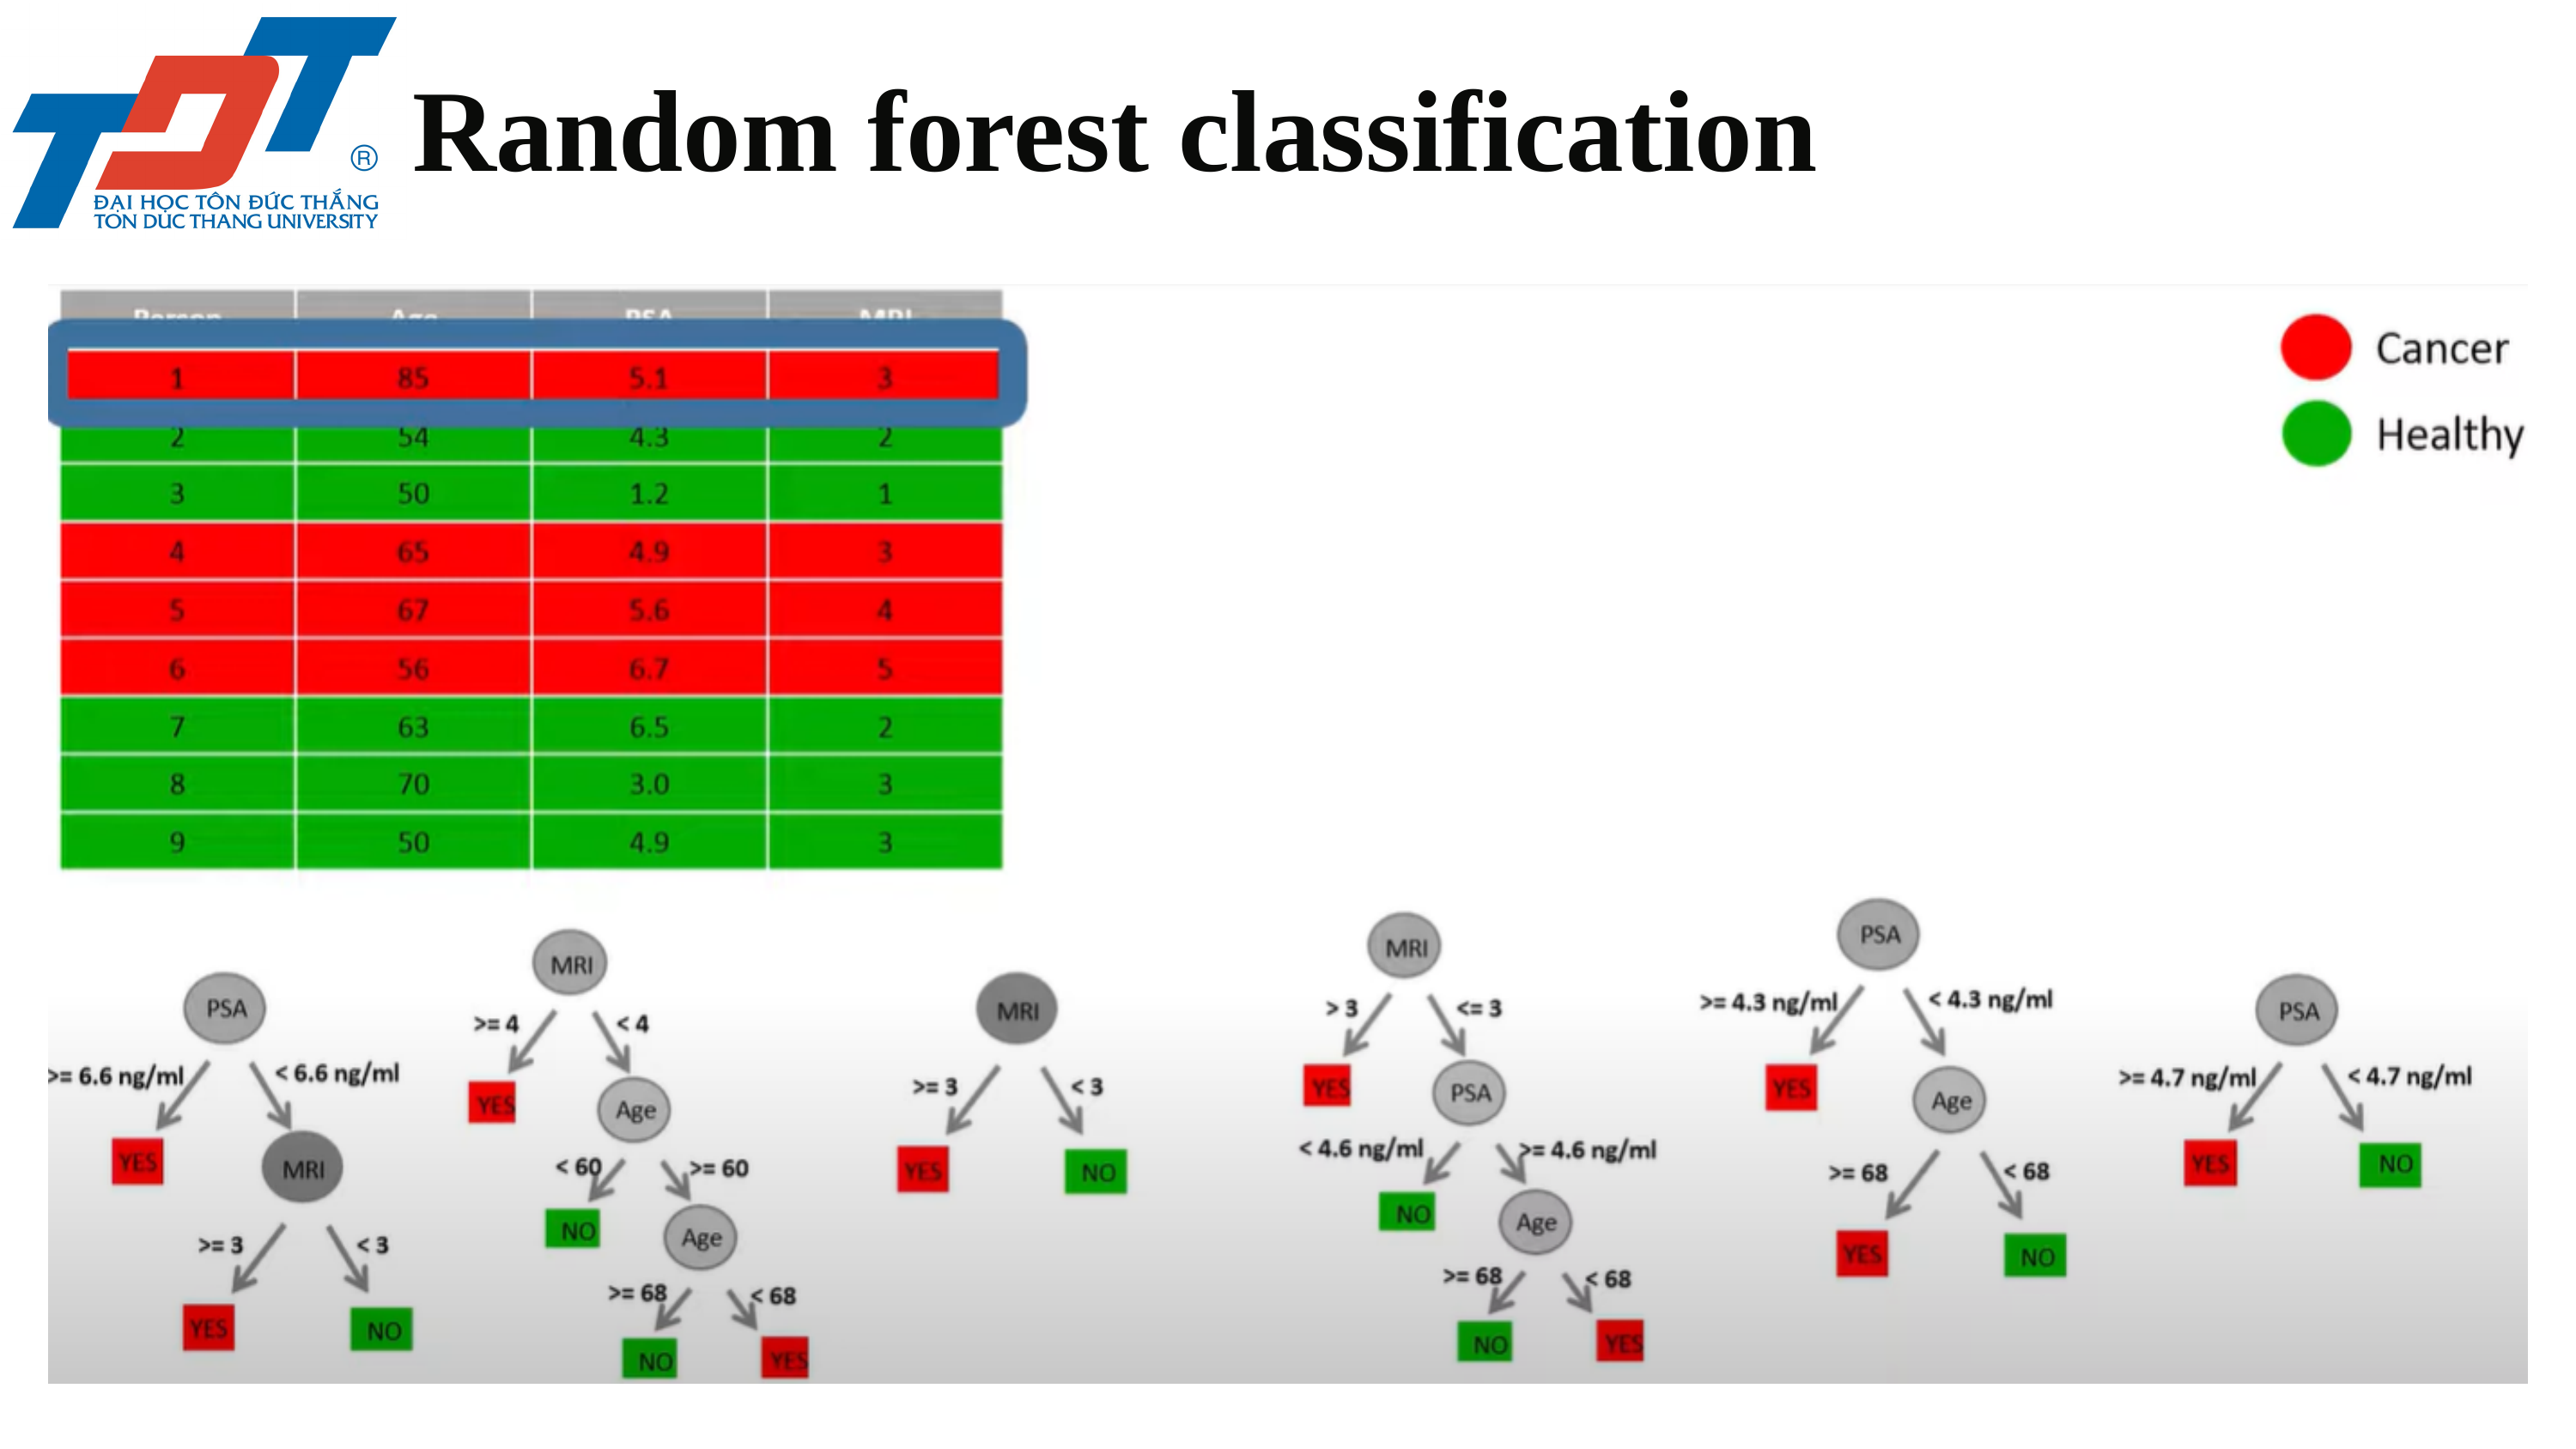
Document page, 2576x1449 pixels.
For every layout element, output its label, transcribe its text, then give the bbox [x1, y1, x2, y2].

text_box Random forest classification [411, 54, 2437, 195]
text_box [1, 3, 407, 239]
picture [48, 283, 2528, 1384]
